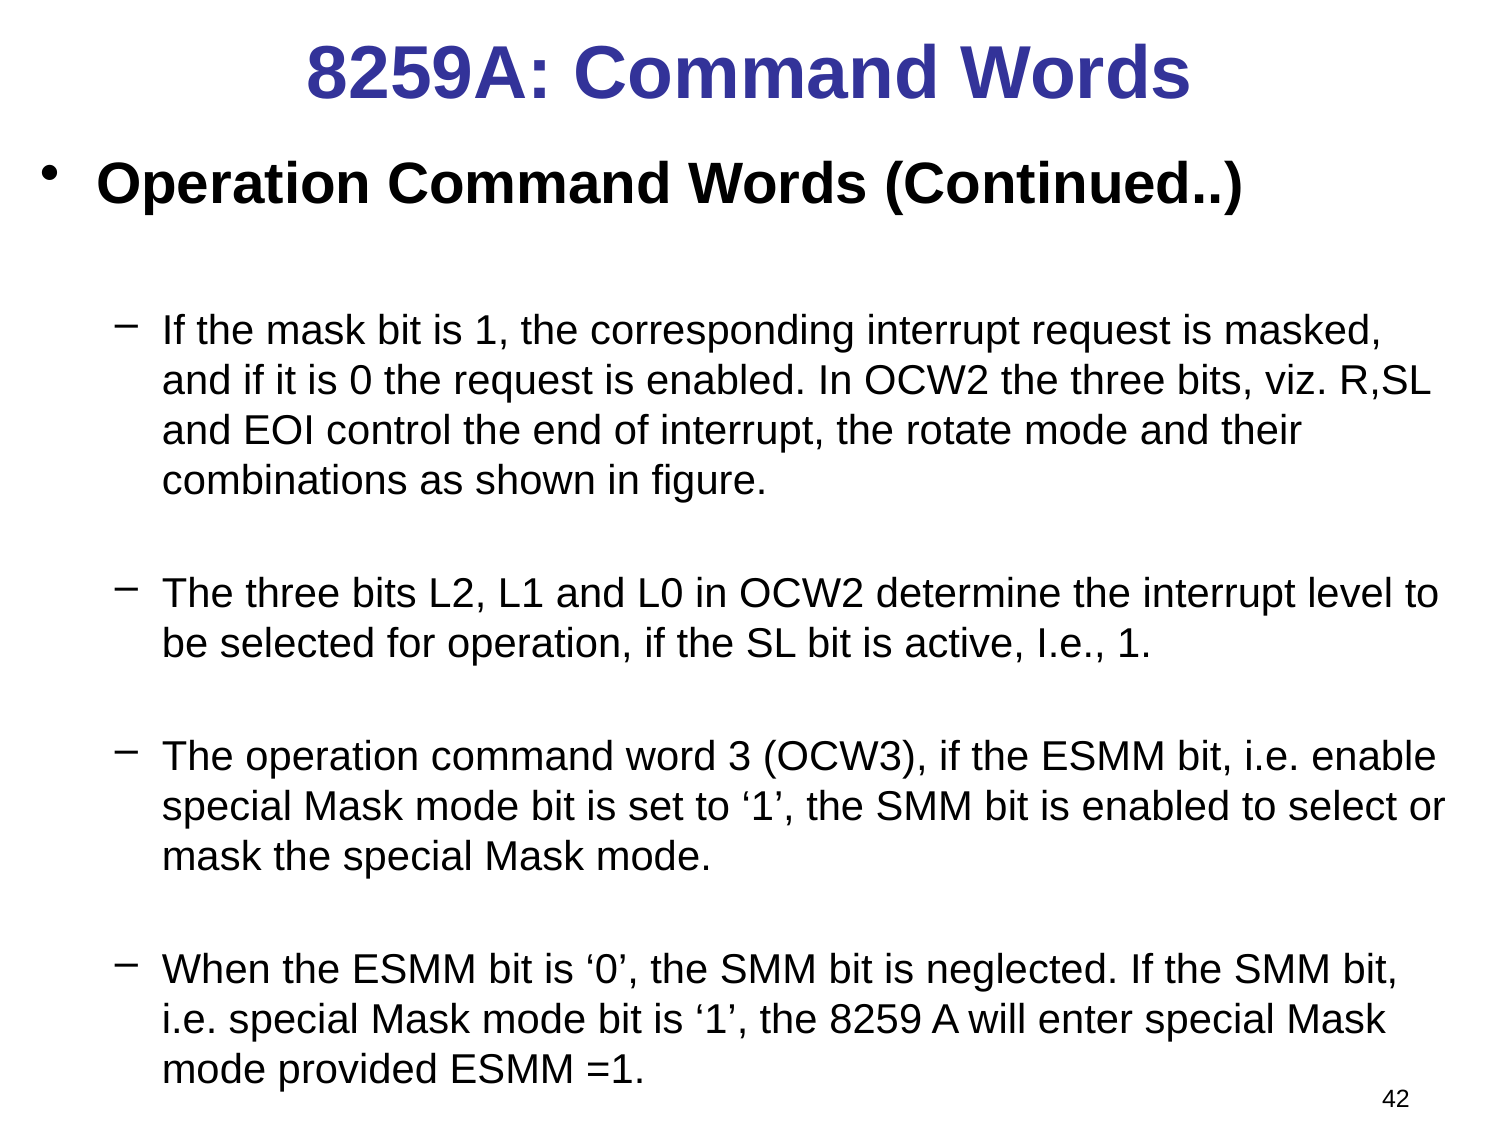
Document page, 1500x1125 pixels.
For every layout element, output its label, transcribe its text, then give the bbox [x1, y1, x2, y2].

title 8259A: Command Words [24, 12, 1476, 126]
list Operation Command Words (Continued..) If the mask bit is 1, the corresponding interrupt request is masked, and if it is 0 the request is enabled. In OCW2 the three bits, viz. R,SL and EOI control the end of interrupt, the rotate mode and their combinations as shown in figure. The three bits L2, L1 and L0 in OCW2 determine the interrupt level to be selected for operation, if the SL bit is active, I.e., 1. The operation command word 3 (OCW3), if the ESMM bit, i.e. enable special Mask mode bit is set to ‘1’, the SMM bit is enabled to select or mask the special Mask mode. When the ESMM bit is ‘0’, the SMM bit is neglected. If the SMM bit, i.e. special Mask mode bit is ‘1’, the 8259 A will enter special Mask mode provided ESMM =1. [24, 137, 1476, 1125]
